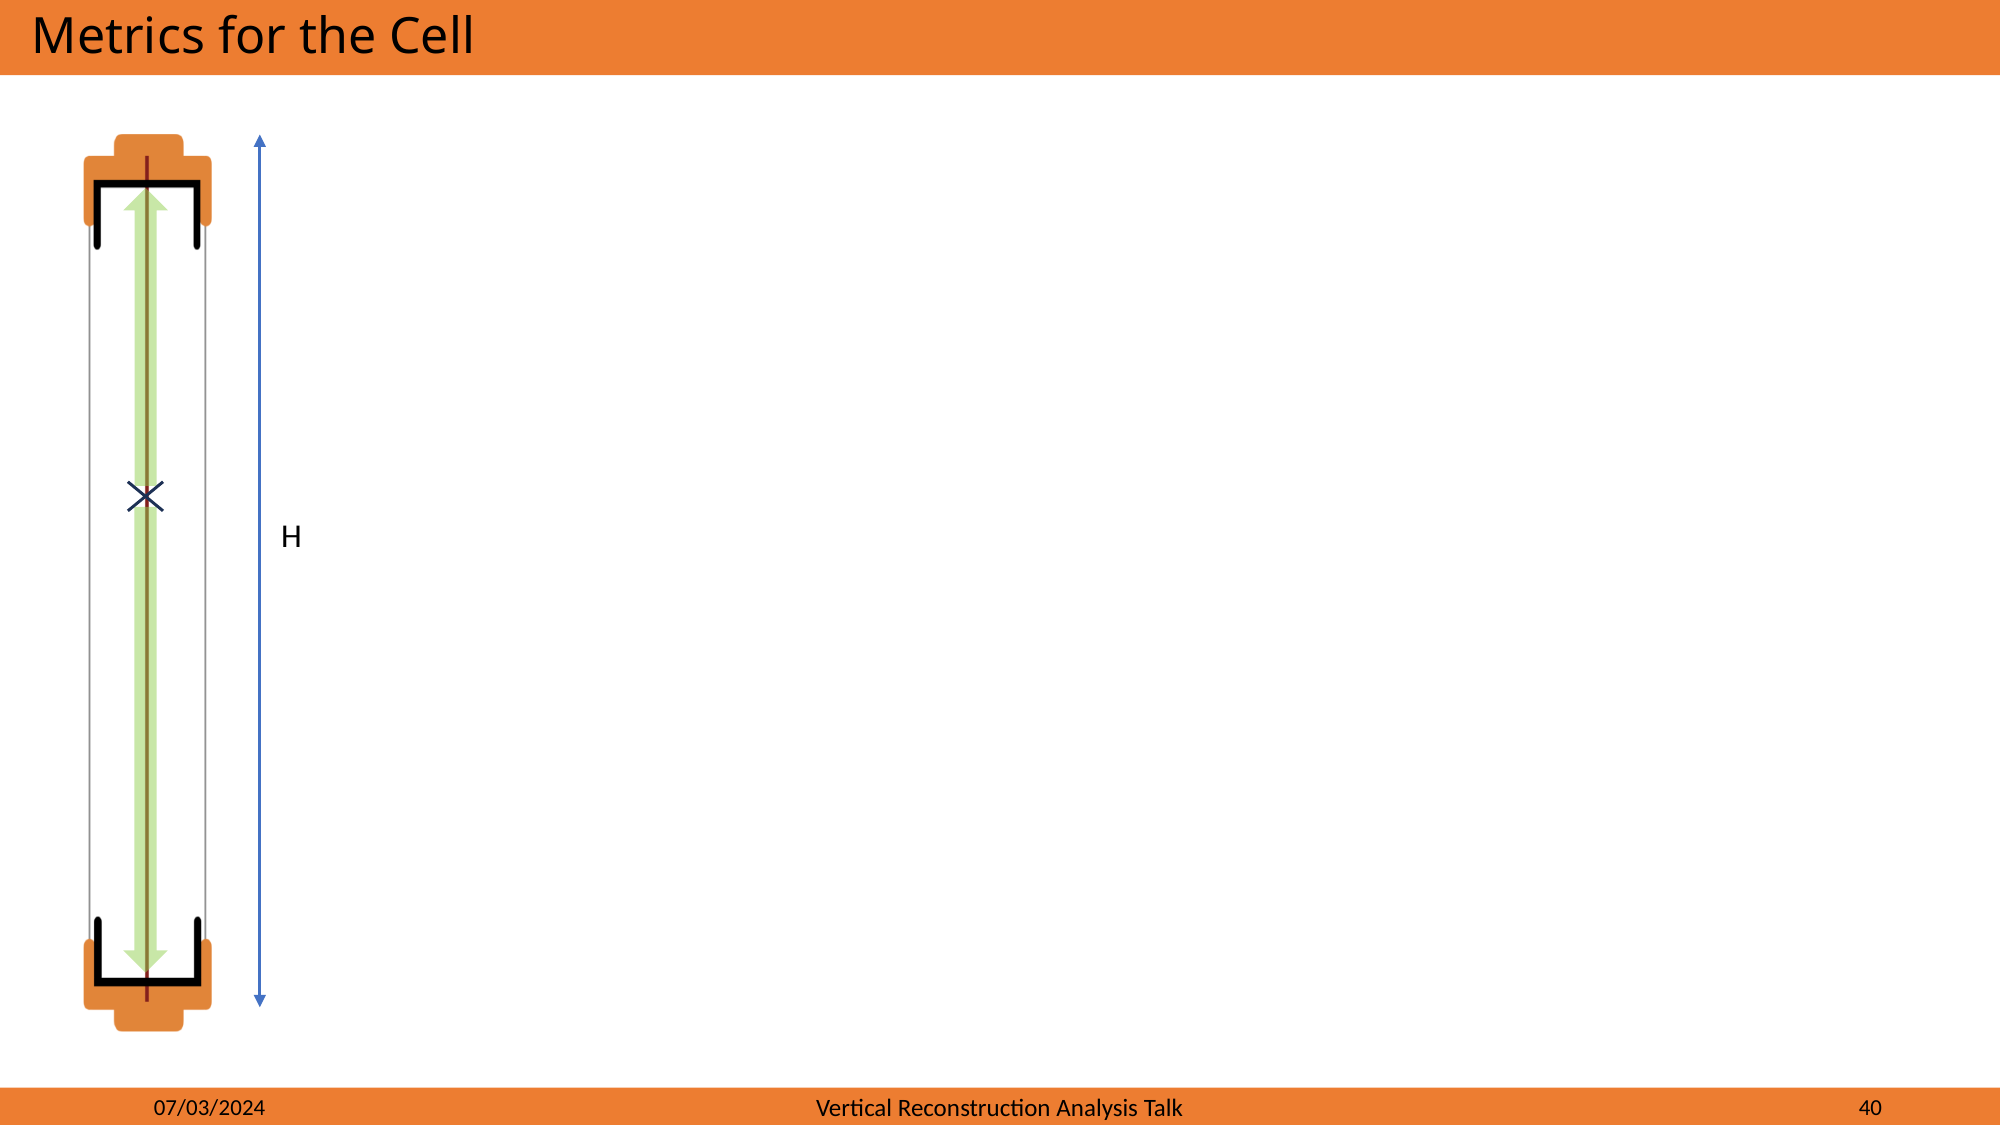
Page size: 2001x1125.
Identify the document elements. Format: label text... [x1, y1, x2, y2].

text_box [120, 186, 171, 487]
text_box [120, 656, 171, 975]
footer Vertical Reconstruction Analysis Talk [662, 1087, 1338, 1125]
picture [0, 123, 259, 1041]
picture [260, 507, 599, 656]
text_box [126, 480, 165, 507]
title Metrics for the Cell [16, 0, 1742, 76]
slide_number 40 [1447, 1087, 1898, 1125]
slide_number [138, 1087, 589, 1125]
